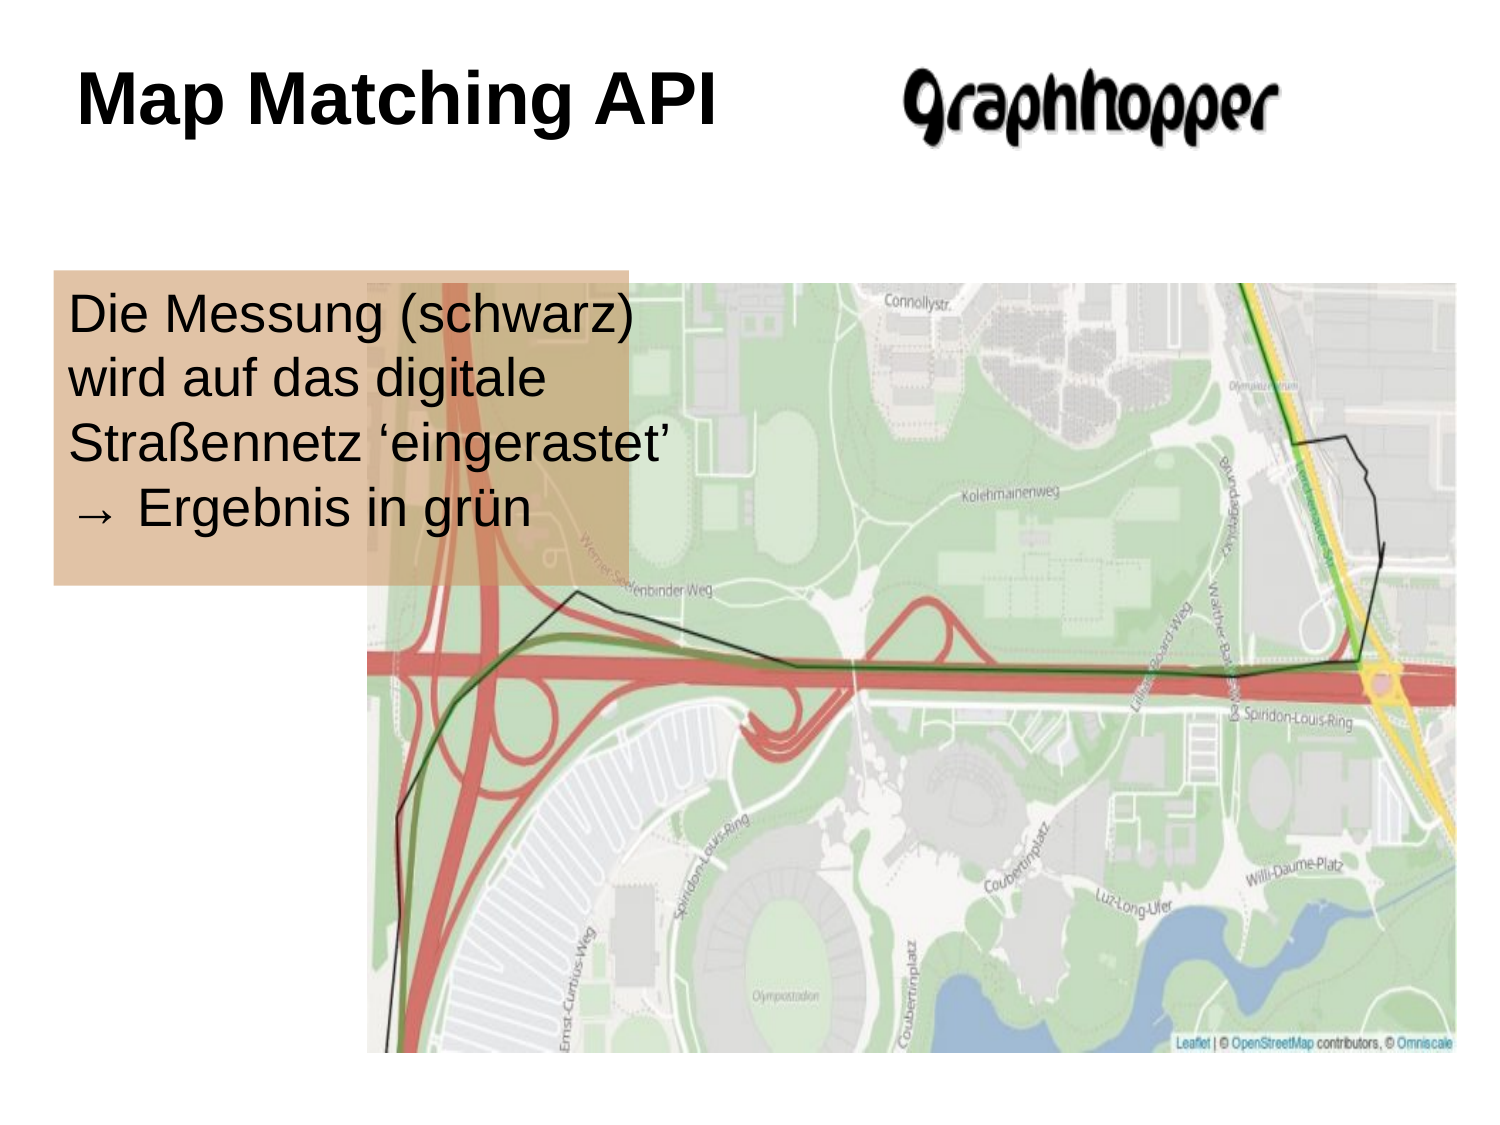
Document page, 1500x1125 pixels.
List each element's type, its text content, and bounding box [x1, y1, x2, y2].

text_box Die Messung (schwarz) wird auf das digitale Straßennetz ‘eingerastet’ → Ergebnis in grün [53, 270, 629, 586]
picture [894, 55, 1289, 157]
text_box Map Matching API [76, 7, 1016, 177]
picture [367, 282, 1457, 1053]
